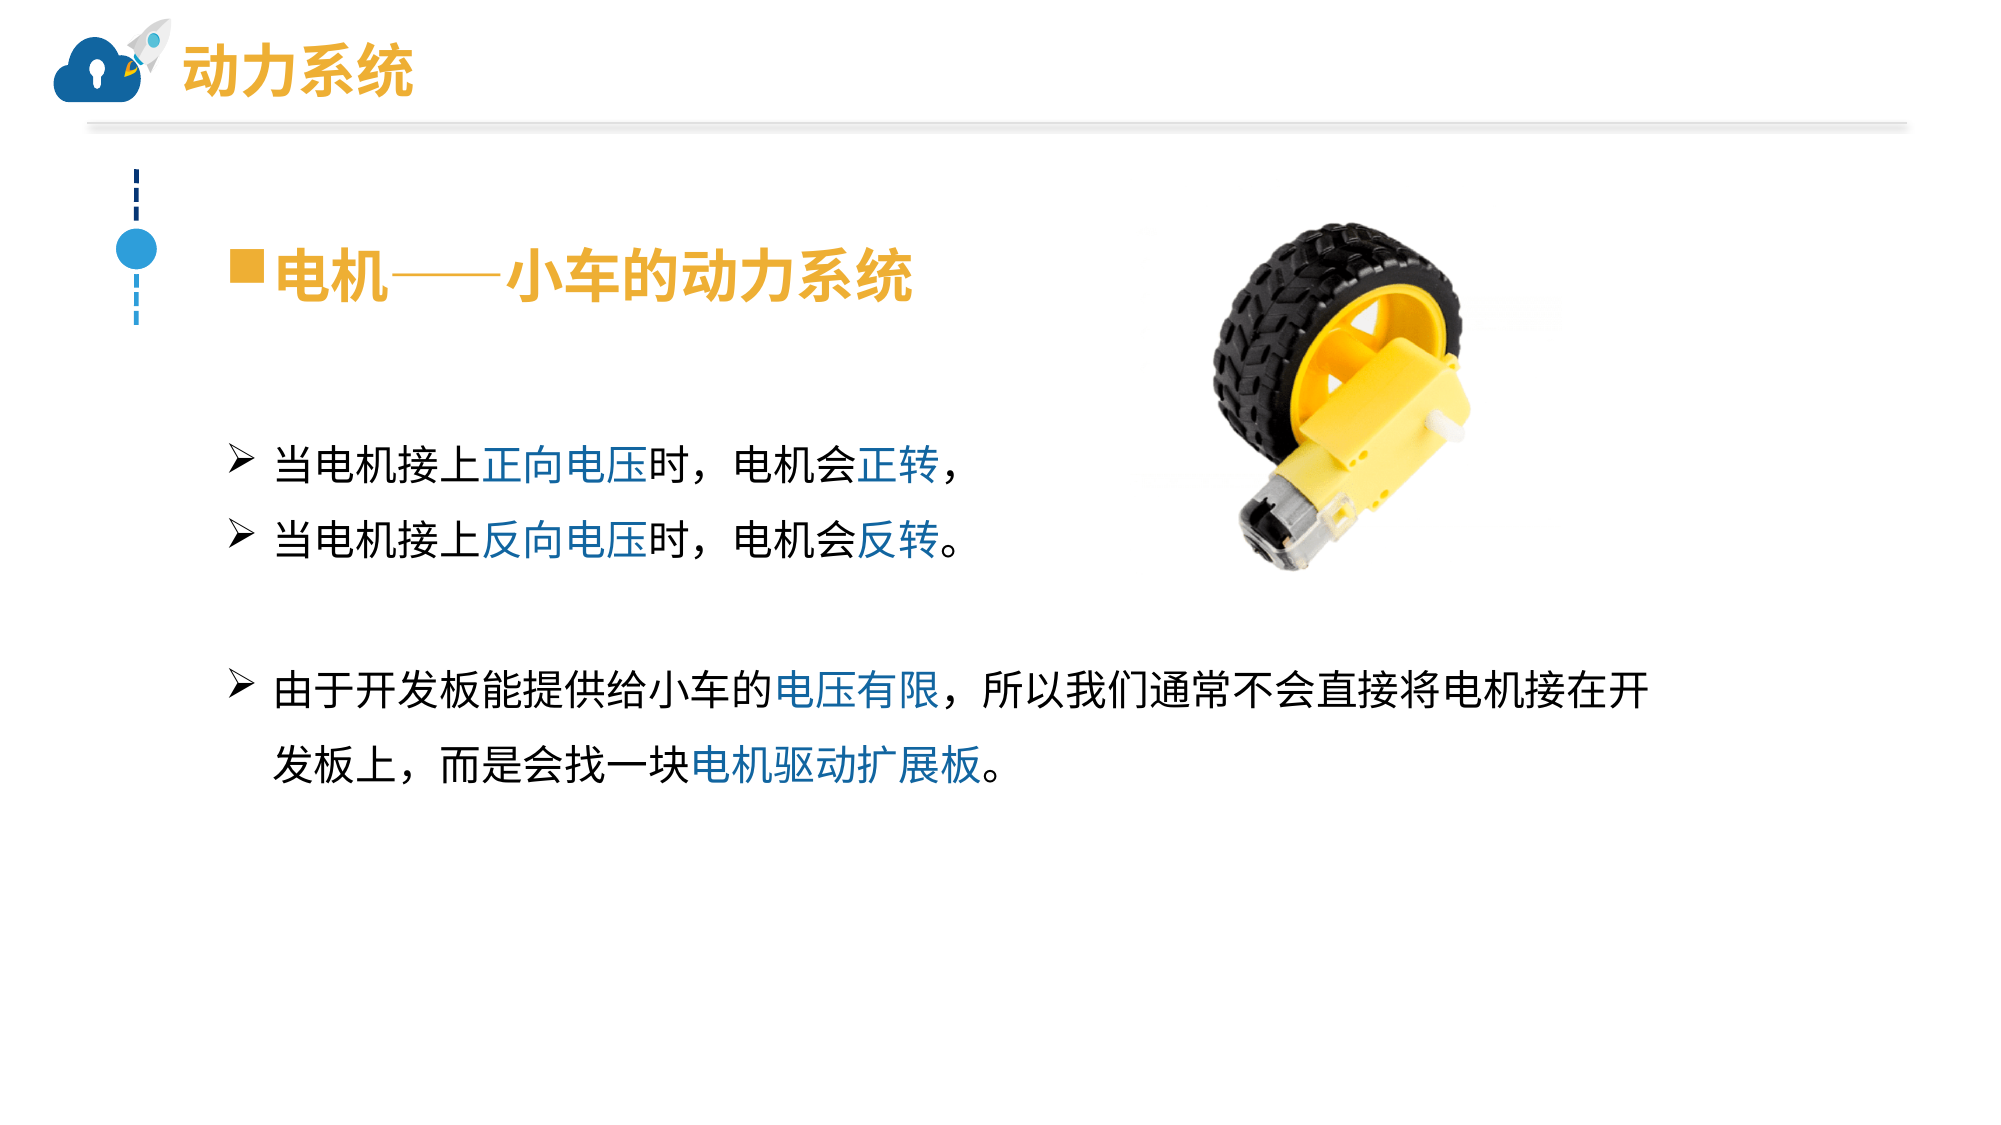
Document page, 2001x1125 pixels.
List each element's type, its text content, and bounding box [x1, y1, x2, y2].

picture [1110, 141, 1577, 593]
picture [113, 7, 182, 91]
title 动力系统 [181, 29, 1516, 108]
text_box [113, 168, 160, 329]
text_box 电机——小车的动力系统 当电机接上正向电压时，电机会正转， 当电机接上反向电压时，电机会反转。 由于开发板能提供给小车的电压有限，所以我们通常不会直接将电机接在开发板上，而是会找一块电机驱动扩展板。 [210, 196, 1691, 797]
